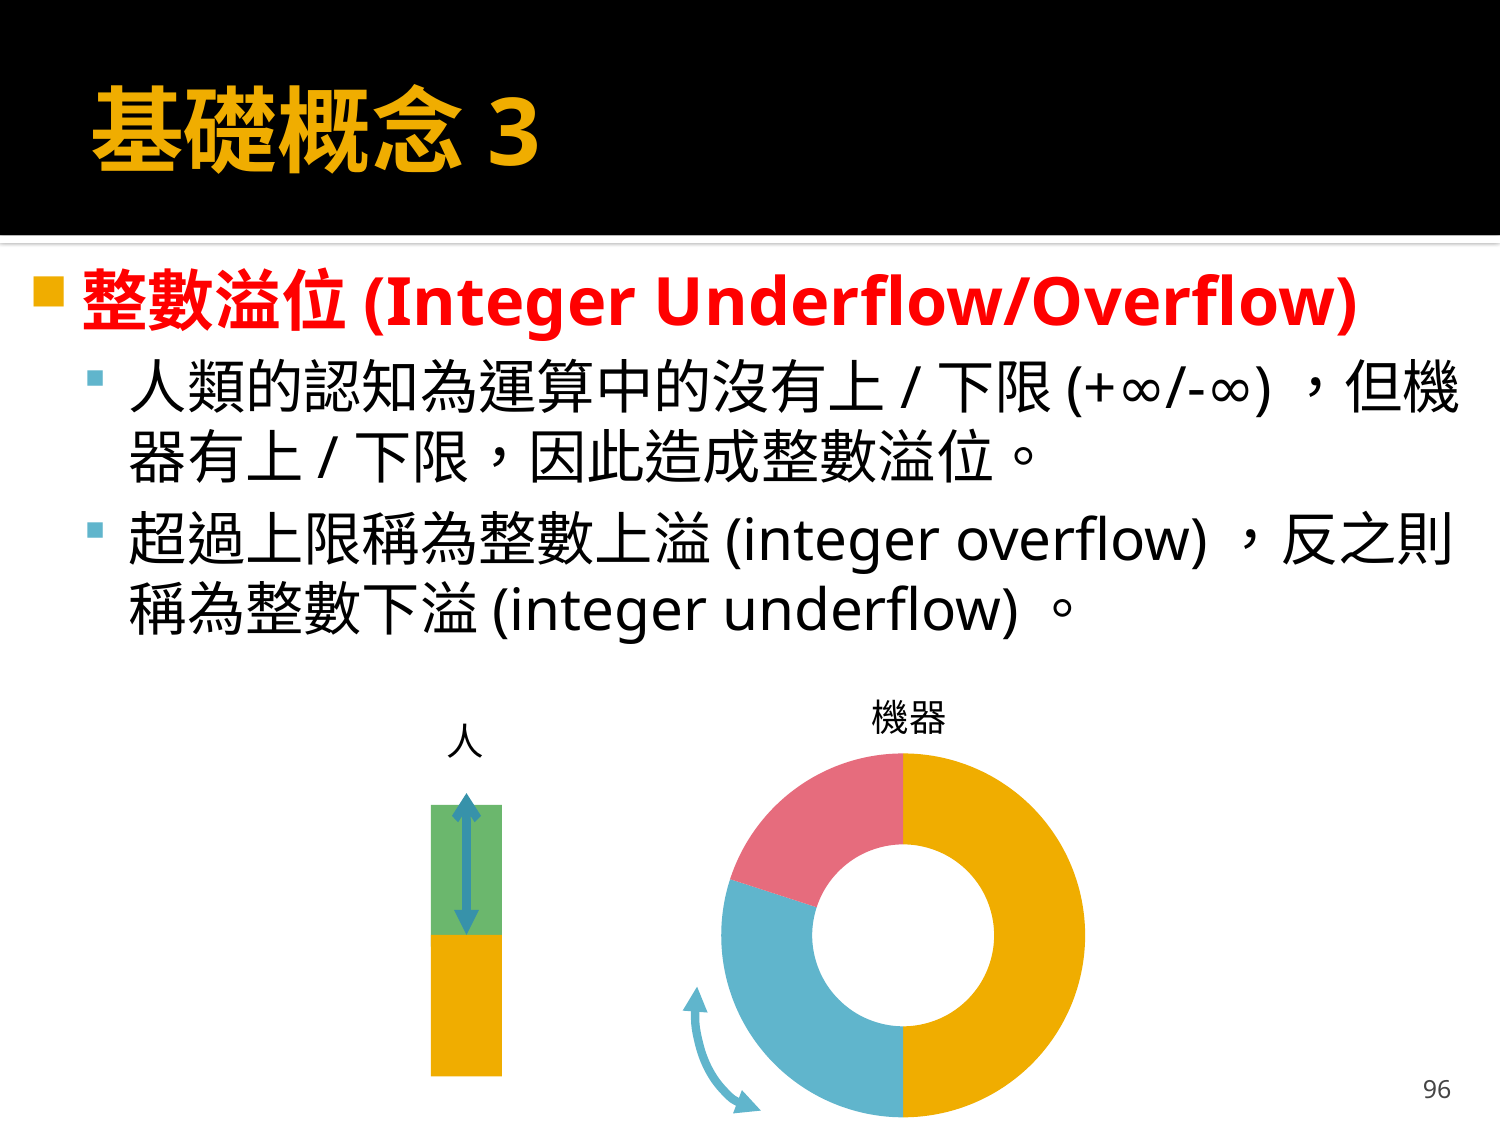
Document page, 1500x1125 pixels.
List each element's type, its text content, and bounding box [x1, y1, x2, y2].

text_box 人 [431, 710, 499, 771]
text_box 機器 [856, 686, 962, 744]
text_box [427, 801, 462, 932]
chart [655, 745, 1151, 1125]
title 基礎概念3 [75, 25, 1425, 231]
list 整數溢位(Integer Underflow/Overflow) 人類的認知為運算中的沒有上/下限(+∞/-∞)，但機器有上/下限，因此造成整數溢位。 超過上限稱為整數上溢(integer overflow)，反之則稱為整數下溢(integer underflow)。 [0, 243, 1500, 1125]
text_box [470, 801, 506, 932]
slide_number 96 [1345, 1062, 1467, 1108]
text_box [427, 931, 506, 1080]
